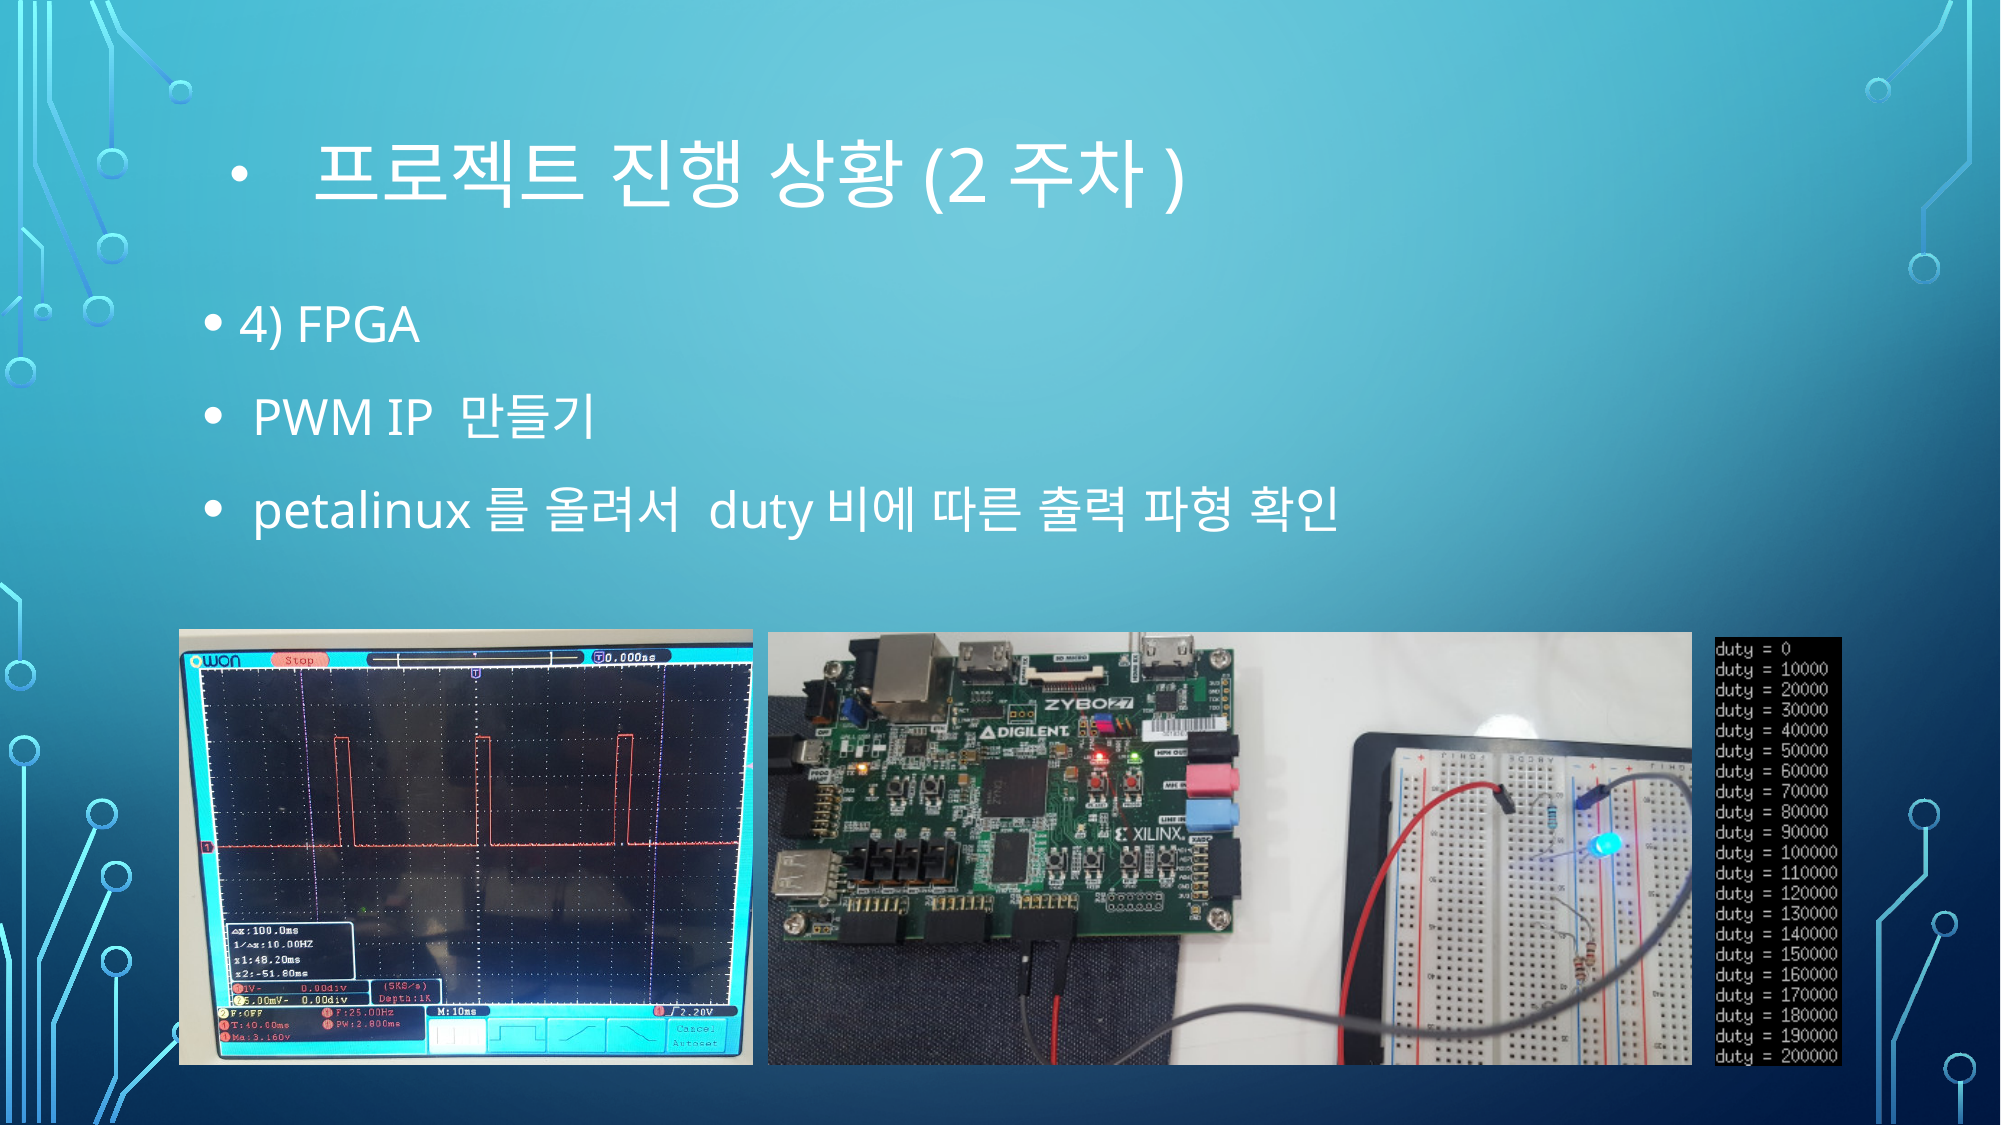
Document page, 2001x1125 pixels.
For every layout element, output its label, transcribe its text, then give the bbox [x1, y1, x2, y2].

list 4) FPGA PWM IP 만들기 petalinux를 올려서 duty비에 따른 출력 파형 확인 [187, 272, 1813, 1057]
picture [1714, 637, 1842, 1066]
picture [178, 629, 753, 1066]
title • 프로젝트 진행 상황(2주차) [187, 101, 1813, 256]
picture [768, 632, 1693, 1065]
